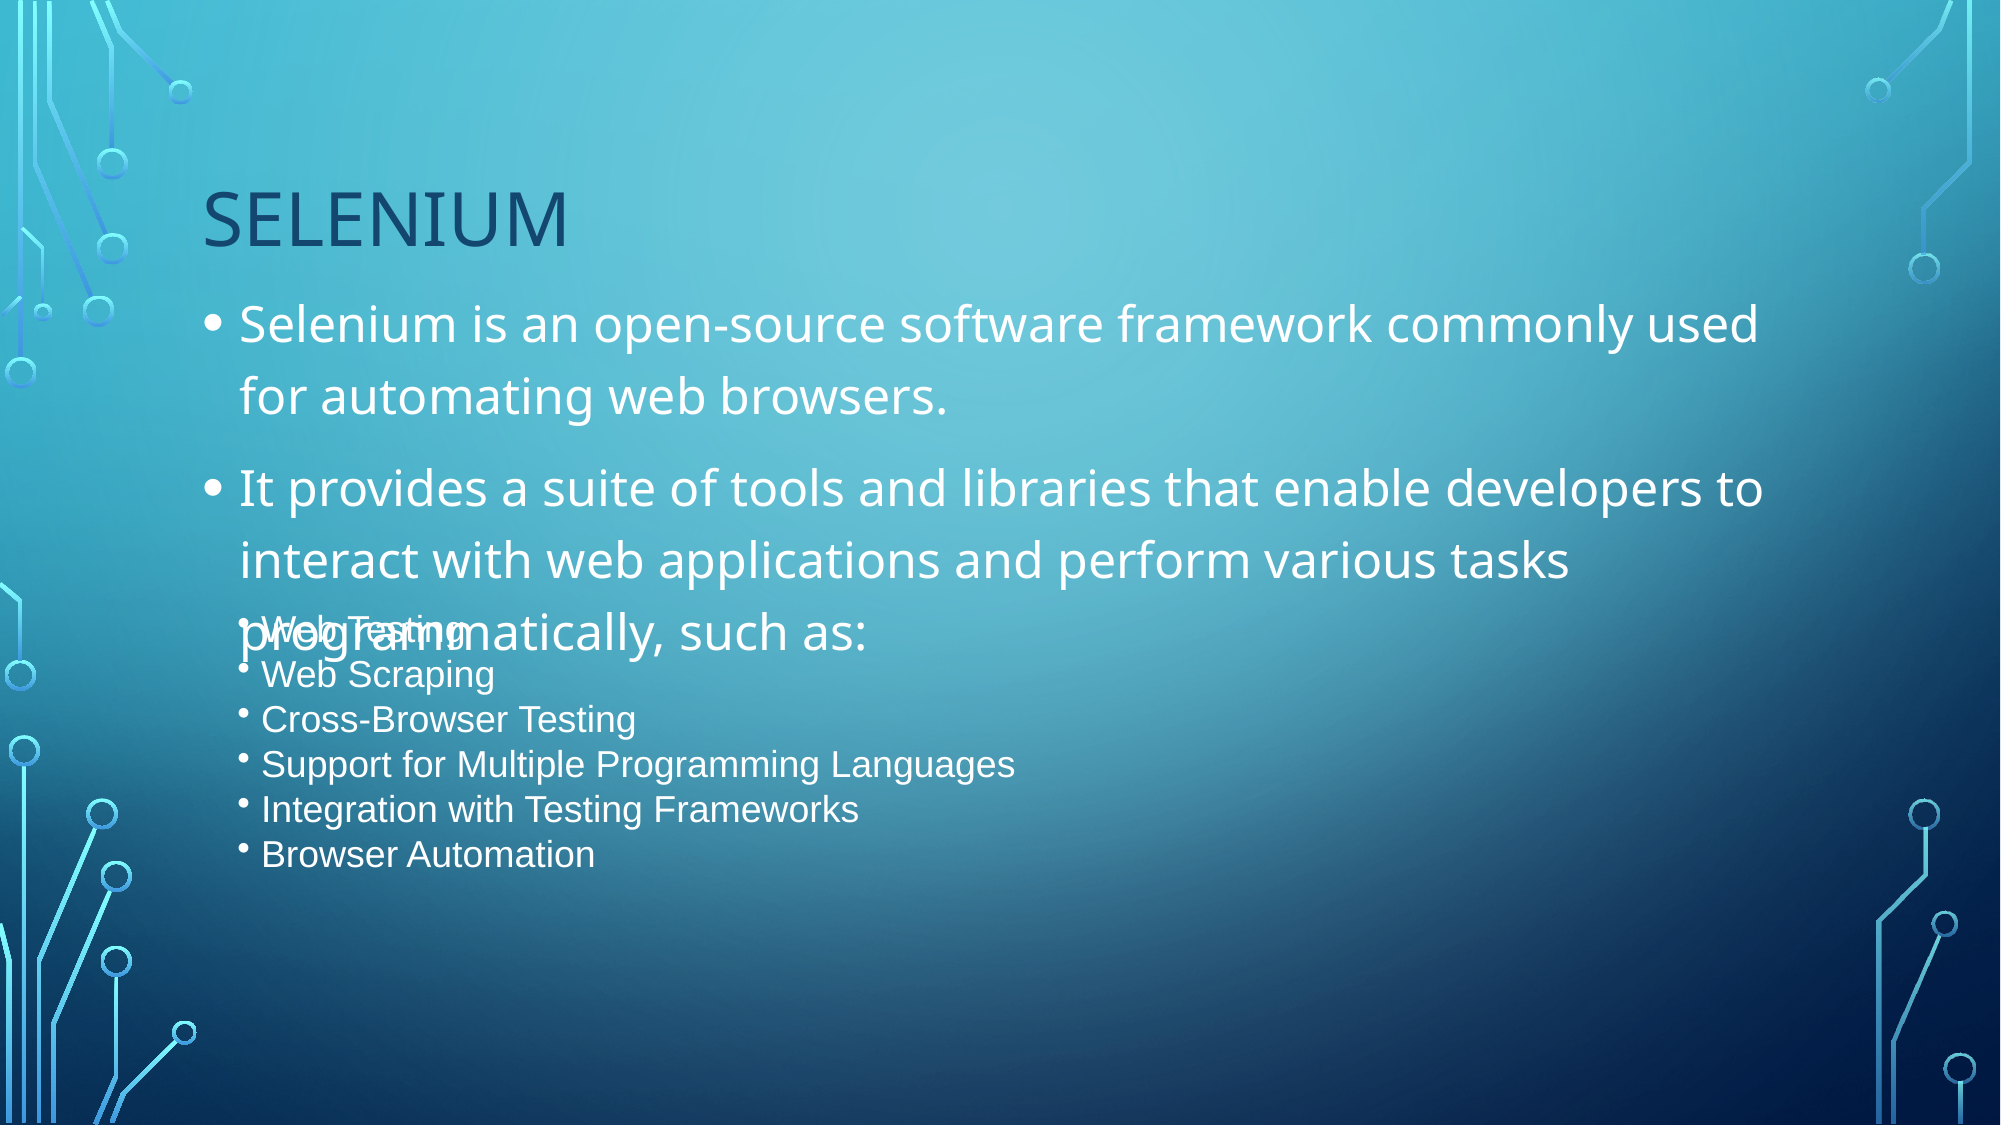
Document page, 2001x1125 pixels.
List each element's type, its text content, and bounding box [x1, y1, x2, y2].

list Selenium is an open-source software framework commonly used for automating web browsers. It provides a suite of tools and libraries that enable developers to interact with web applications and perform various tasks programmatically, such as: [187, 272, 1813, 950]
text_box Web Testing Web Scraping Cross-Browser Testing Support for Multiple Programming Languages Integration with Testing Frameworks Browser Automation [222, 552, 1031, 883]
title SELENIUM [187, 101, 1813, 272]
